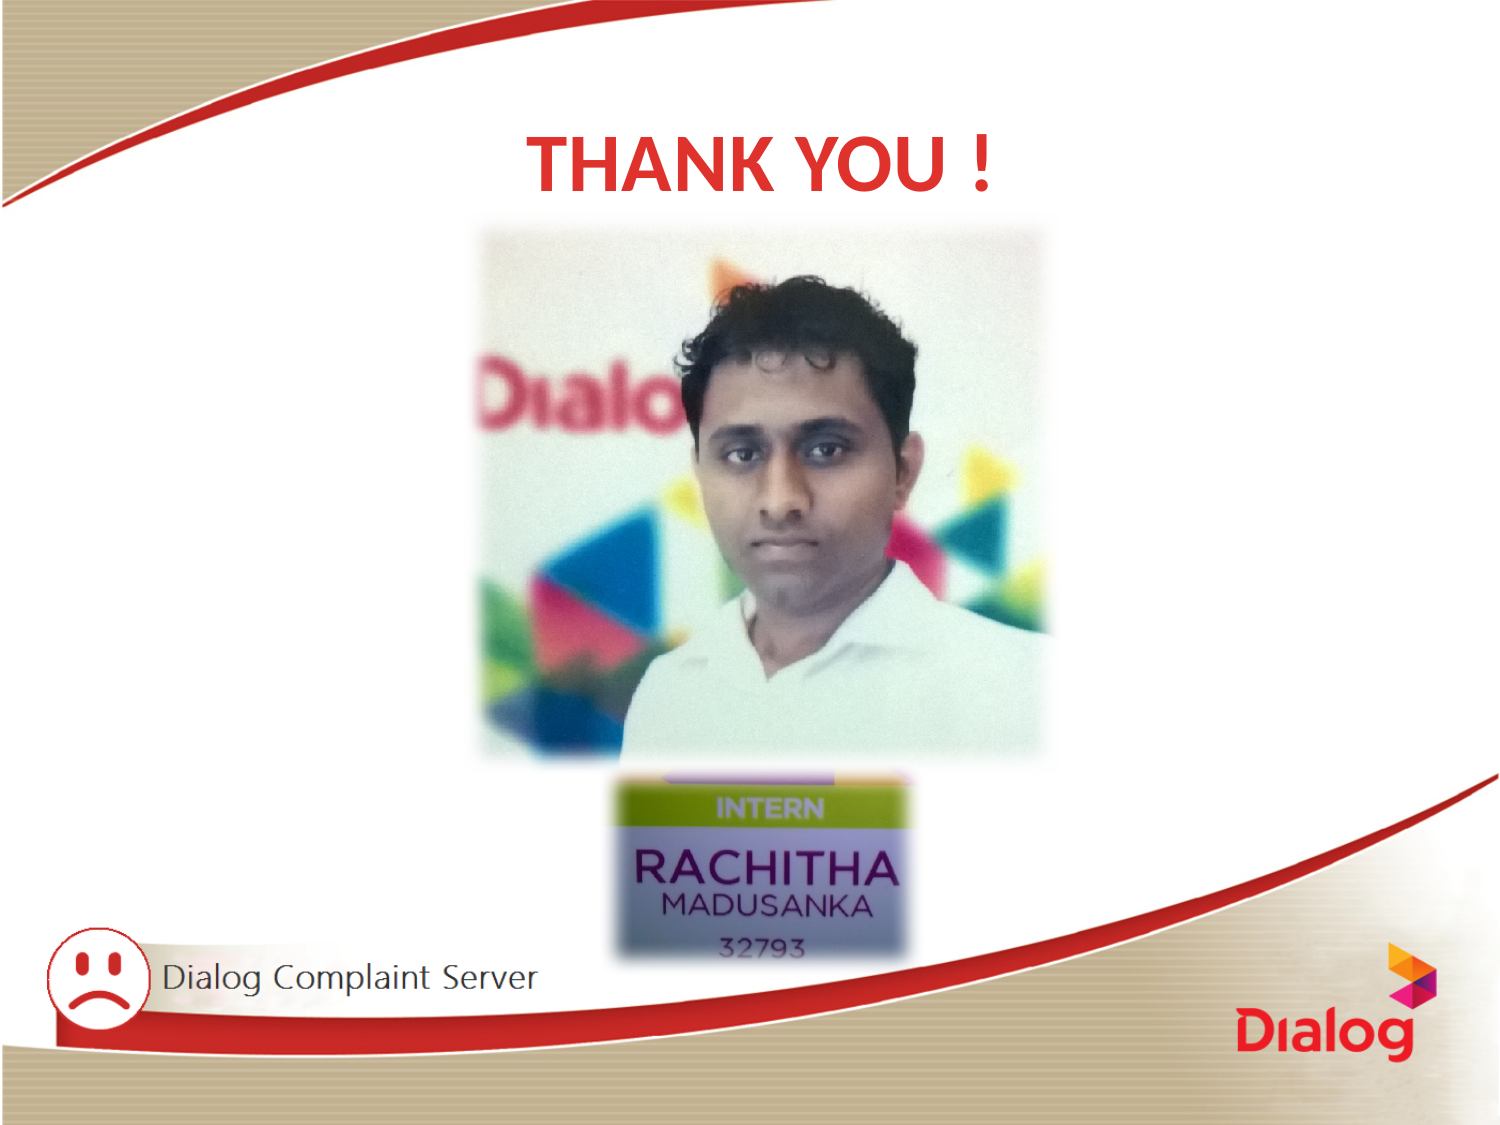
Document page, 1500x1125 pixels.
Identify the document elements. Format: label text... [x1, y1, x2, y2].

picture [0, 0, 1500, 1125]
text_box THANK YOU ! [123, 87, 1399, 329]
